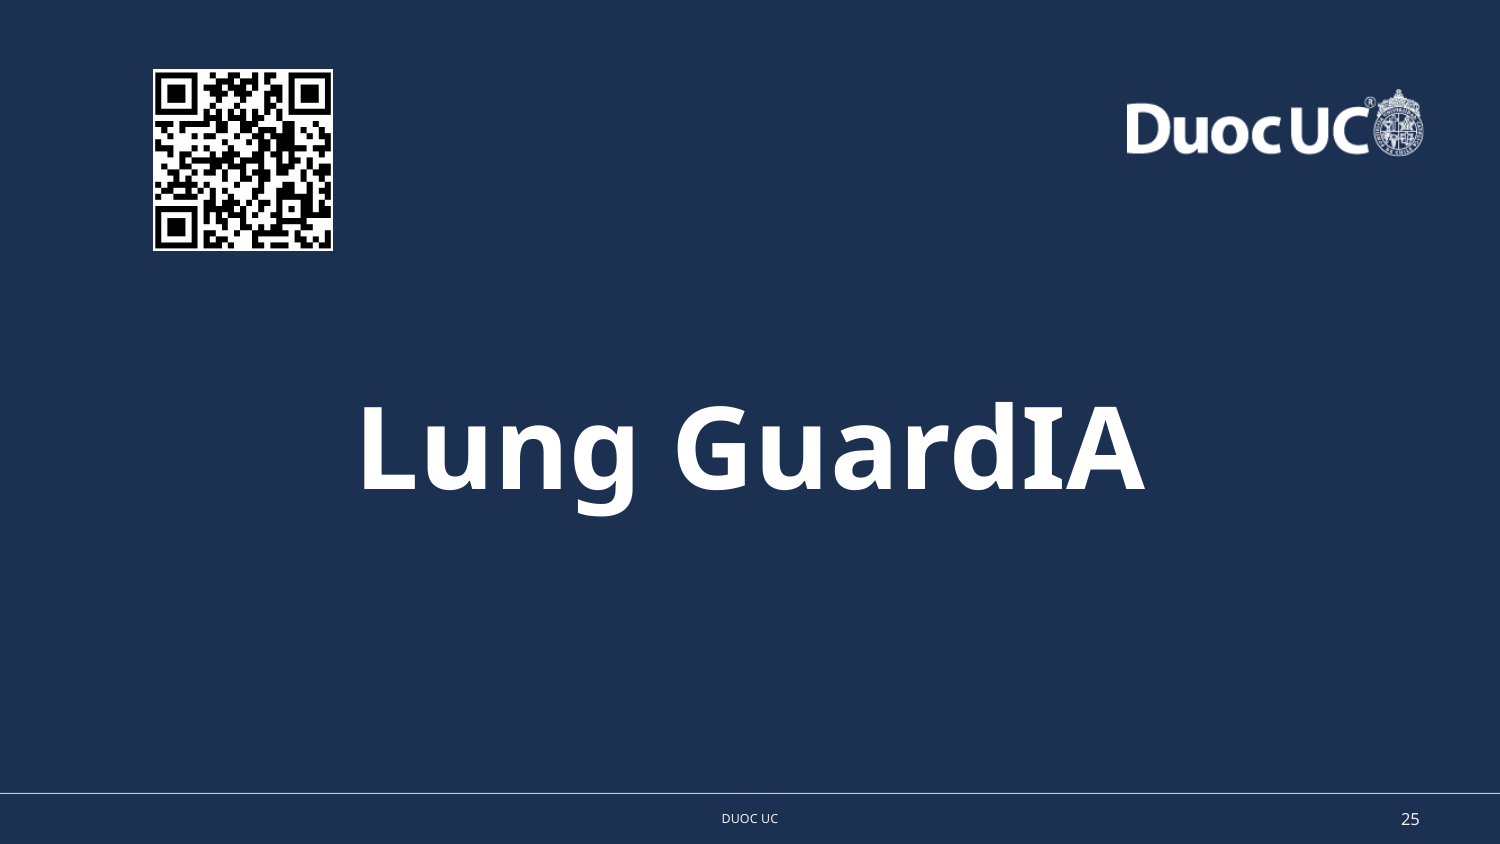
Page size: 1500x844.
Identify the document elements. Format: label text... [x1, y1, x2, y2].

text_box Lung GuardIA [315, 360, 1185, 528]
picture [152, 68, 334, 251]
picture [1106, 78, 1439, 164]
picture [0, 775, 1500, 811]
